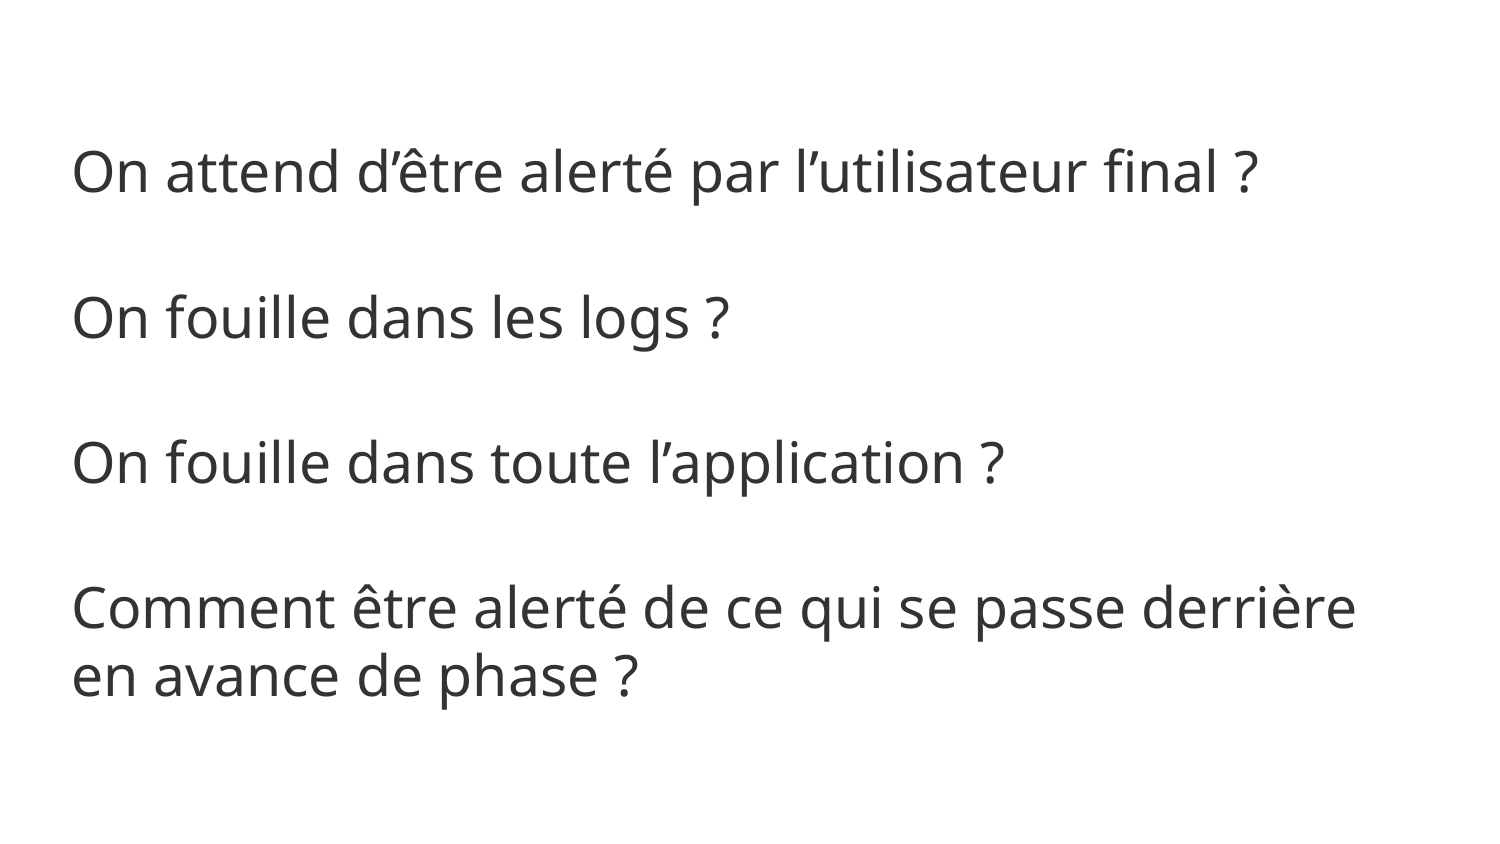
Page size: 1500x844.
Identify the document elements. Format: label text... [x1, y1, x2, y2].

text_box On attend d’être alerté par l’utilisateur final ? On fouille dans les logs ? On fouille dans toute l’application ? Comment être alerté de ce qui se passe derrière en avance de phase ? [56, 128, 1444, 718]
